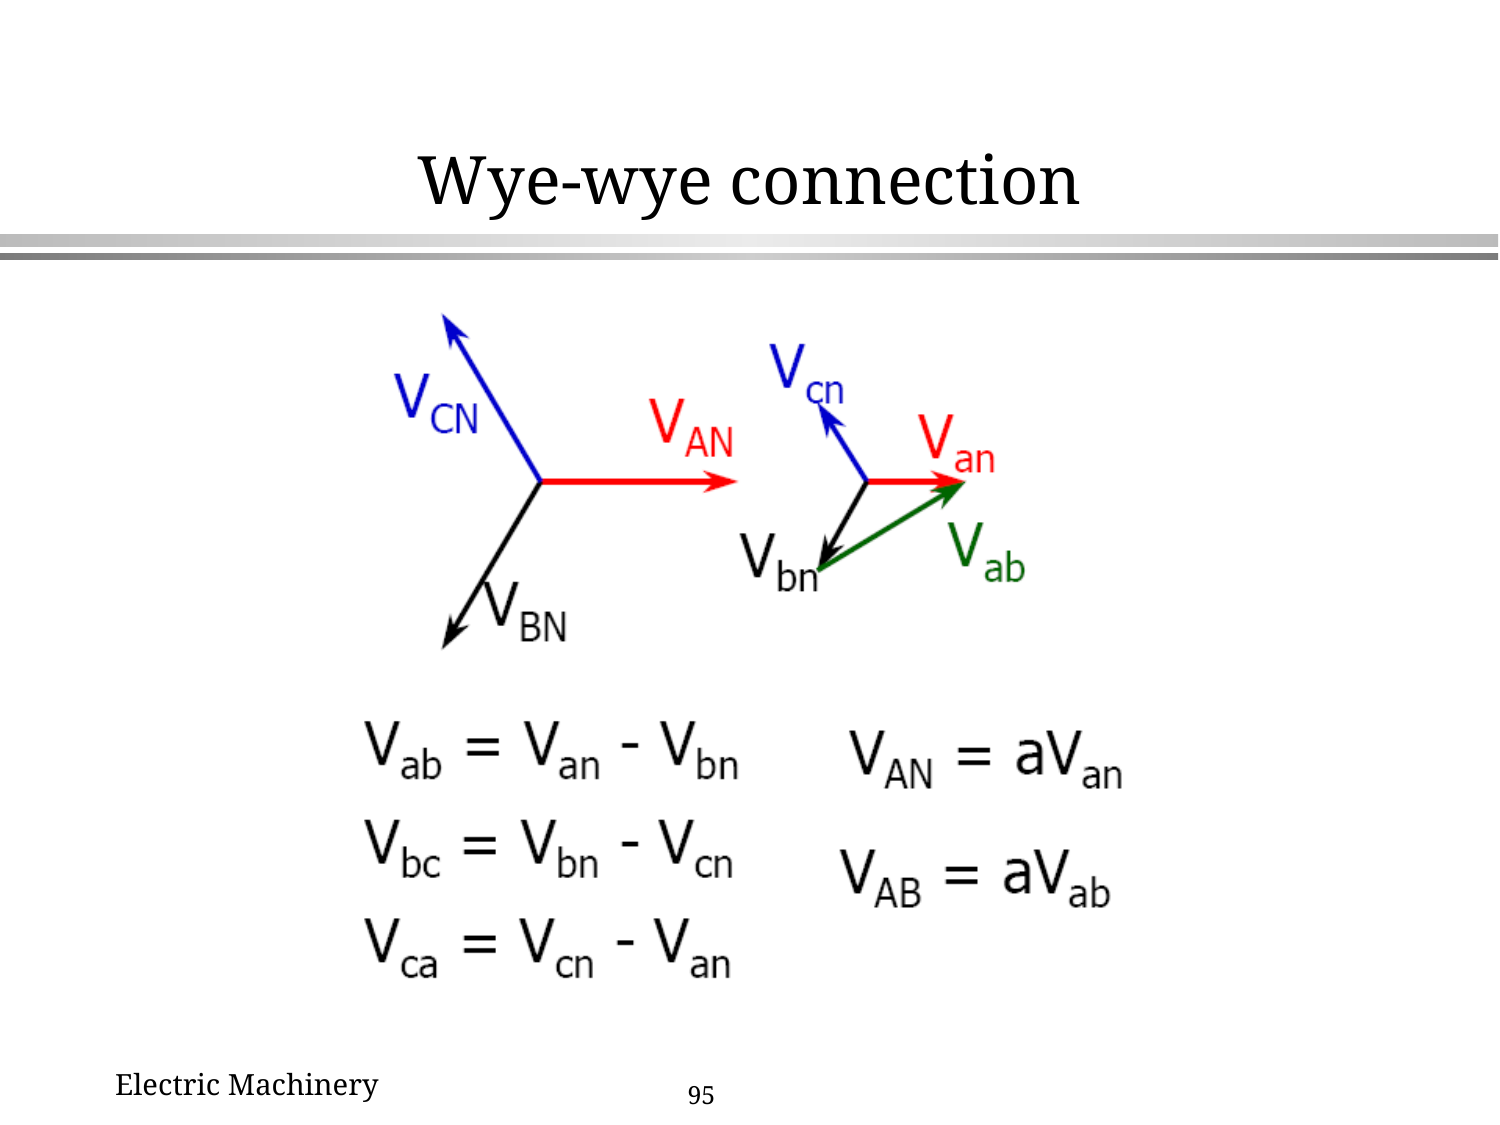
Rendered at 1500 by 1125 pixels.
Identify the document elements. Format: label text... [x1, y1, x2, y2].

footer Electric Machinery [100, 1058, 576, 1090]
title Wye-wye connection [112, 37, 1388, 225]
picture [277, 302, 1142, 986]
